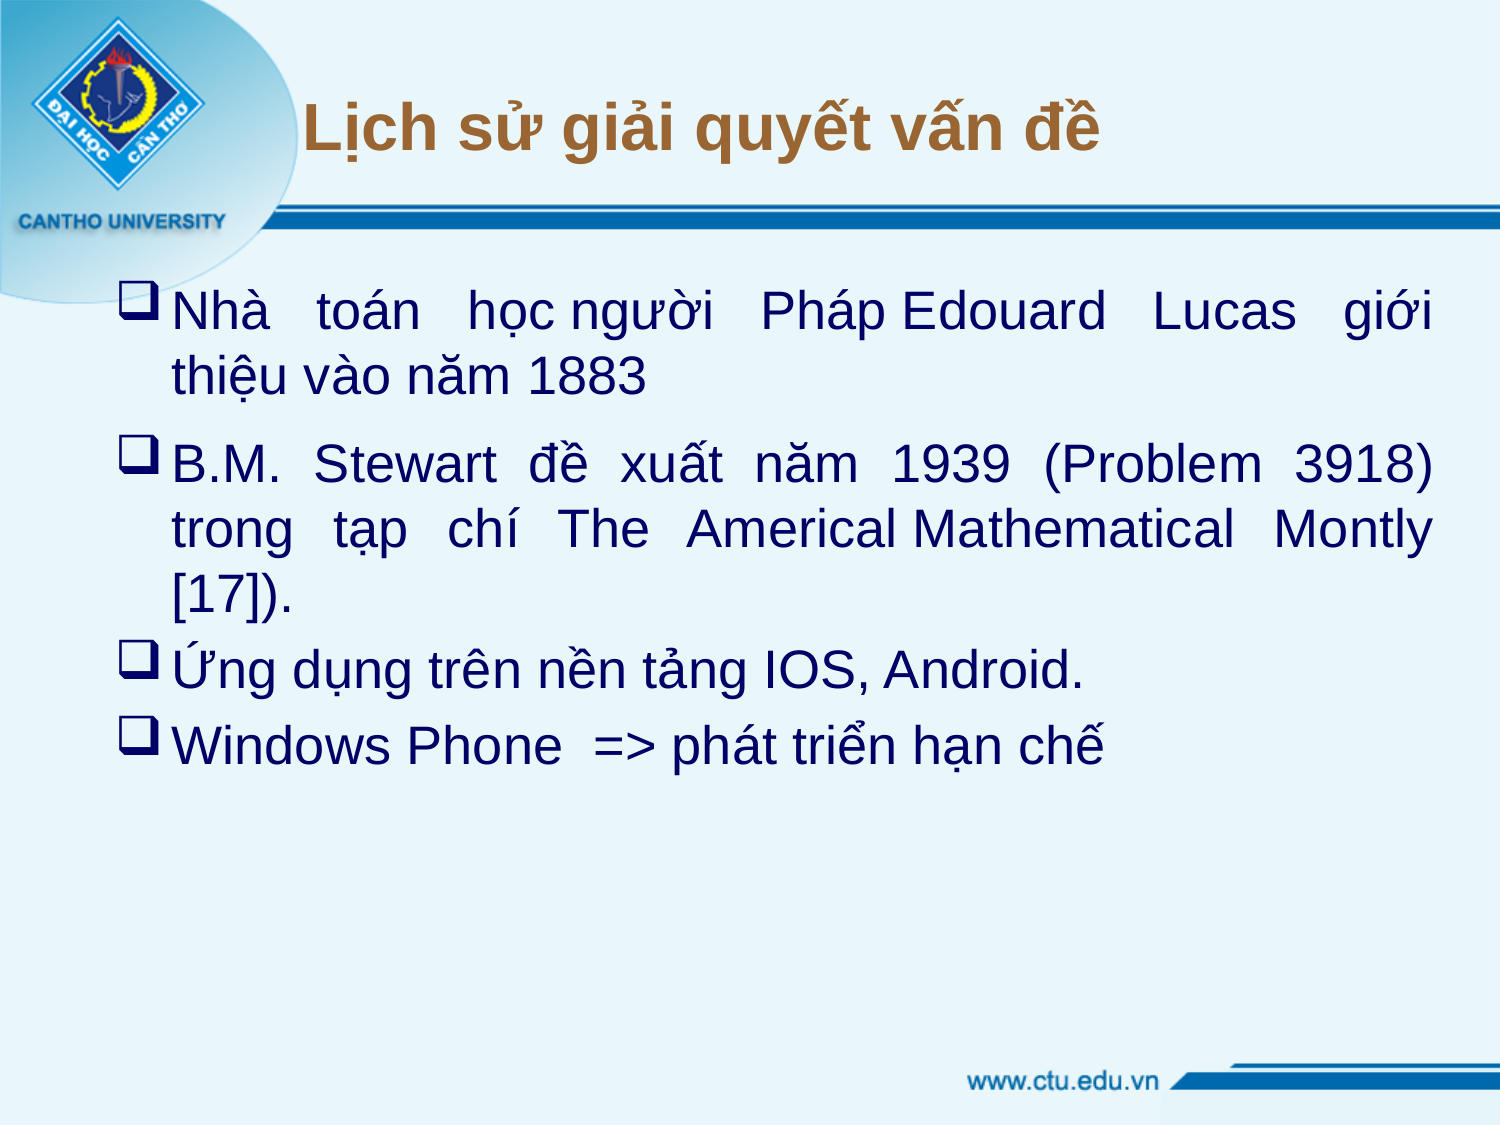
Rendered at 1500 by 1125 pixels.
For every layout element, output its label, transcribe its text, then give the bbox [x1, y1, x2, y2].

picture [0, 0, 1500, 1125]
list Nhà toán học người Pháp Edouard Lucas giới thiệu vào năm 1883 B.M. Stewart đề xuất năm 1939 (Problem 3918) trong tạp chí The Americal Mathematical Montly [17]). Ứng dụng trên nền tảng IOS, Android. Windows Phone => phát triển hạn chế [99, 267, 1450, 950]
title Lịch sử giải quyết vấn đề [287, 46, 1450, 202]
